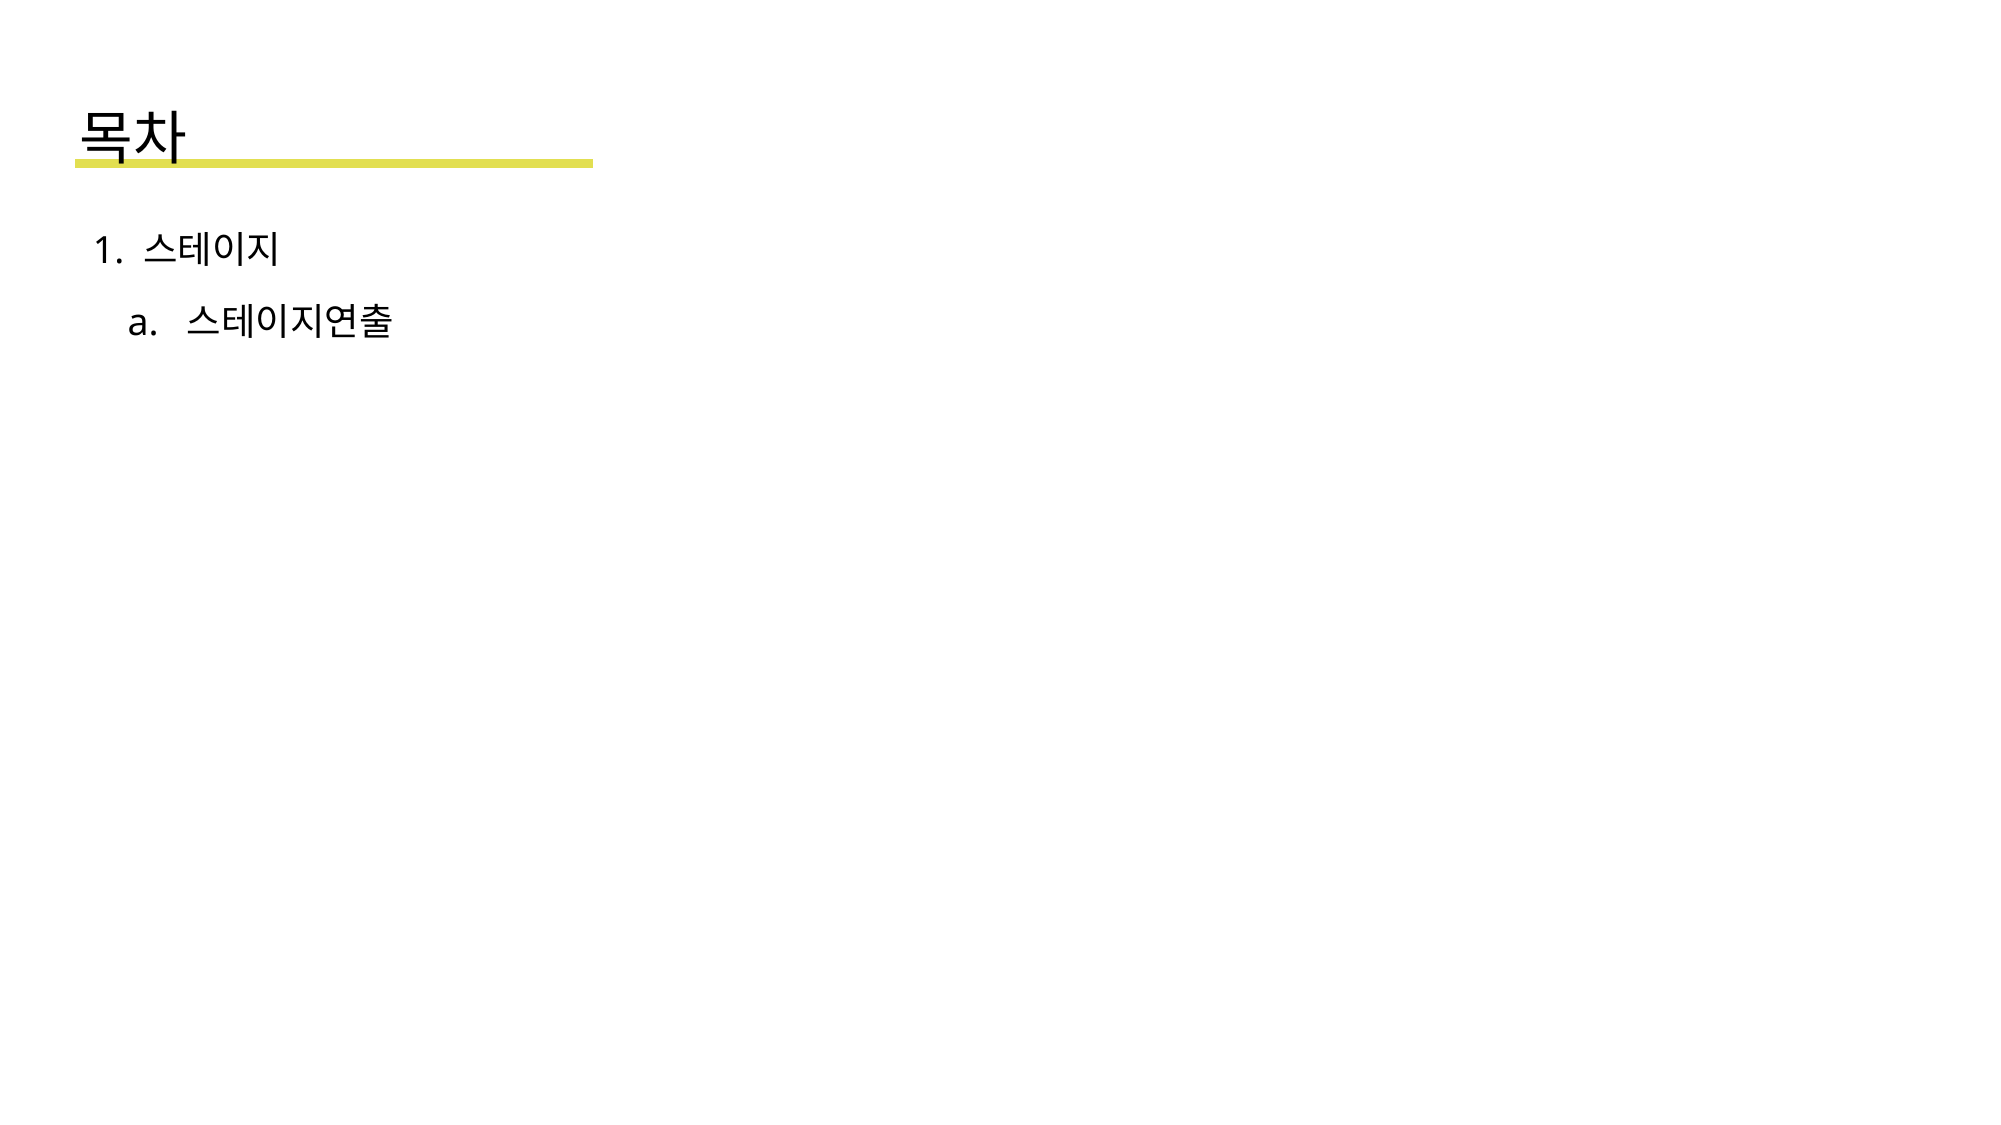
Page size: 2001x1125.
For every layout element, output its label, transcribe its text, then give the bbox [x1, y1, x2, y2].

text_box a. 스테이지연출 [112, 290, 409, 350]
text_box 1. 스테이지 [78, 218, 297, 279]
text_box 목차 [64, 93, 761, 179]
